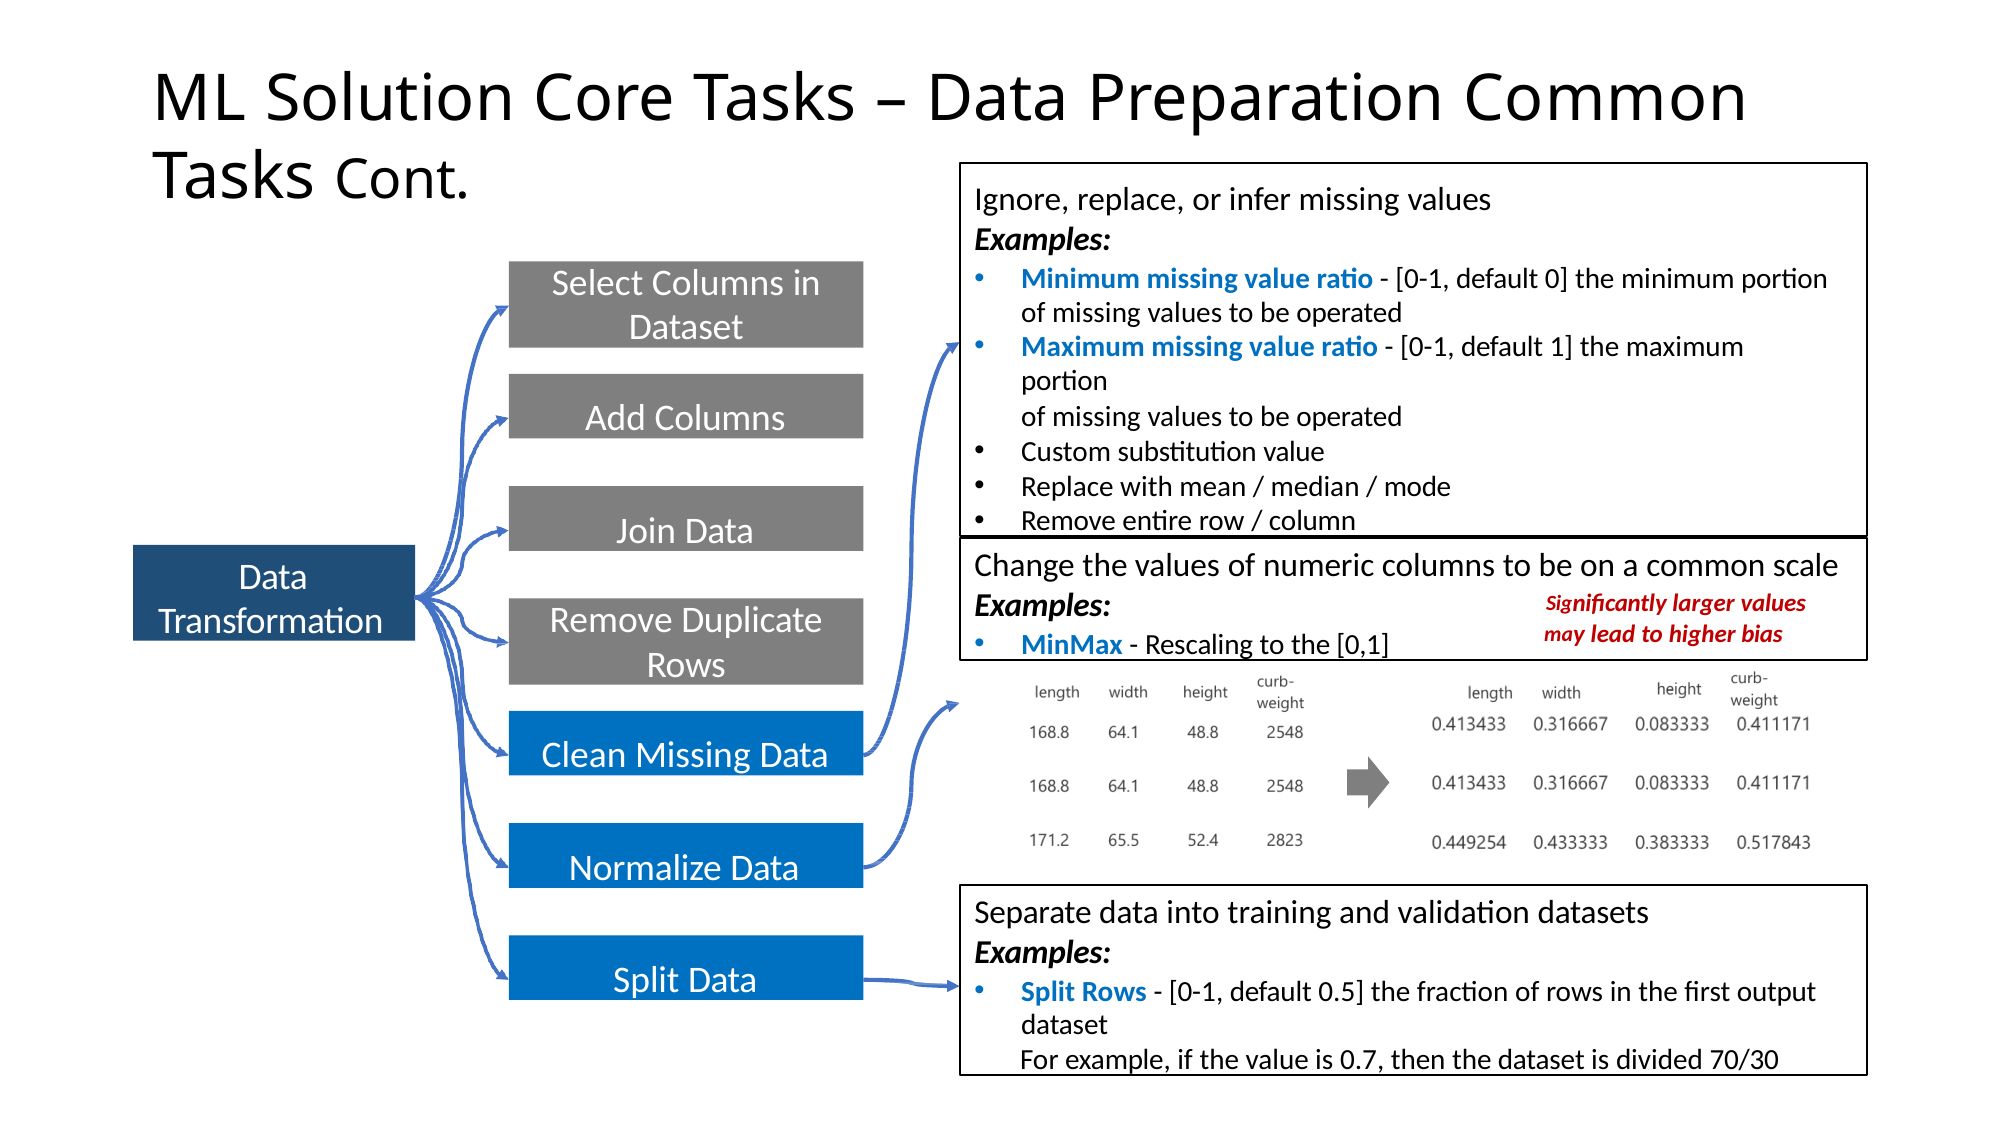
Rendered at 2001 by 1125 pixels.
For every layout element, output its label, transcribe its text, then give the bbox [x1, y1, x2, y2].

text_box Remove Duplicate Rows [515, 598, 864, 685]
text_box [863, 977, 960, 993]
title ML Solution Core Tasks – Data Preparation Common Tasks Cont. [150, 53, 1913, 244]
text_box Separate data into training and validation datasets Examples: Split Rows - [0-1, default 0.5] the fraction of rows in the first output dataset For example, if the value is 0.7, then the dataset is divided 70/30 [959, 884, 1867, 1075]
text_box Select Columns in Dataset [508, 261, 864, 348]
text_box Significantly larger values [1546, 594, 1817, 619]
text_box Clean Missing Data [515, 710, 864, 776]
text_box [1347, 756, 1390, 809]
picture [1021, 675, 1315, 862]
text_box Change the values of numeric columns to be on a common scale Examples: MinMax - Rescaling to the [0,1] [959, 538, 1867, 661]
text_box [863, 700, 960, 870]
text_box [864, 342, 959, 758]
text_box Join Data [515, 486, 864, 551]
text_box Data Transformation [133, 544, 409, 641]
text_box Add Columns [508, 373, 864, 439]
picture [414, 415, 510, 980]
text_box Normalize Data [515, 823, 864, 888]
text_box Split Data [508, 935, 864, 1000]
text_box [1430, 670, 1811, 851]
text_box Ignore, replace, or infer missing values Examples: Minimum missing value ratio - [0-1, default 0] the minimum portion of missing values to be operated Maximum missing value ratio - [0-1, default 1] the maximum portion of missing values to be operated Custom substitution value Replace with mean / median / mode Remove entire row / column [959, 163, 1867, 537]
text_box [461, 305, 509, 414]
text_box may lead to higher bias [1544, 624, 1790, 650]
